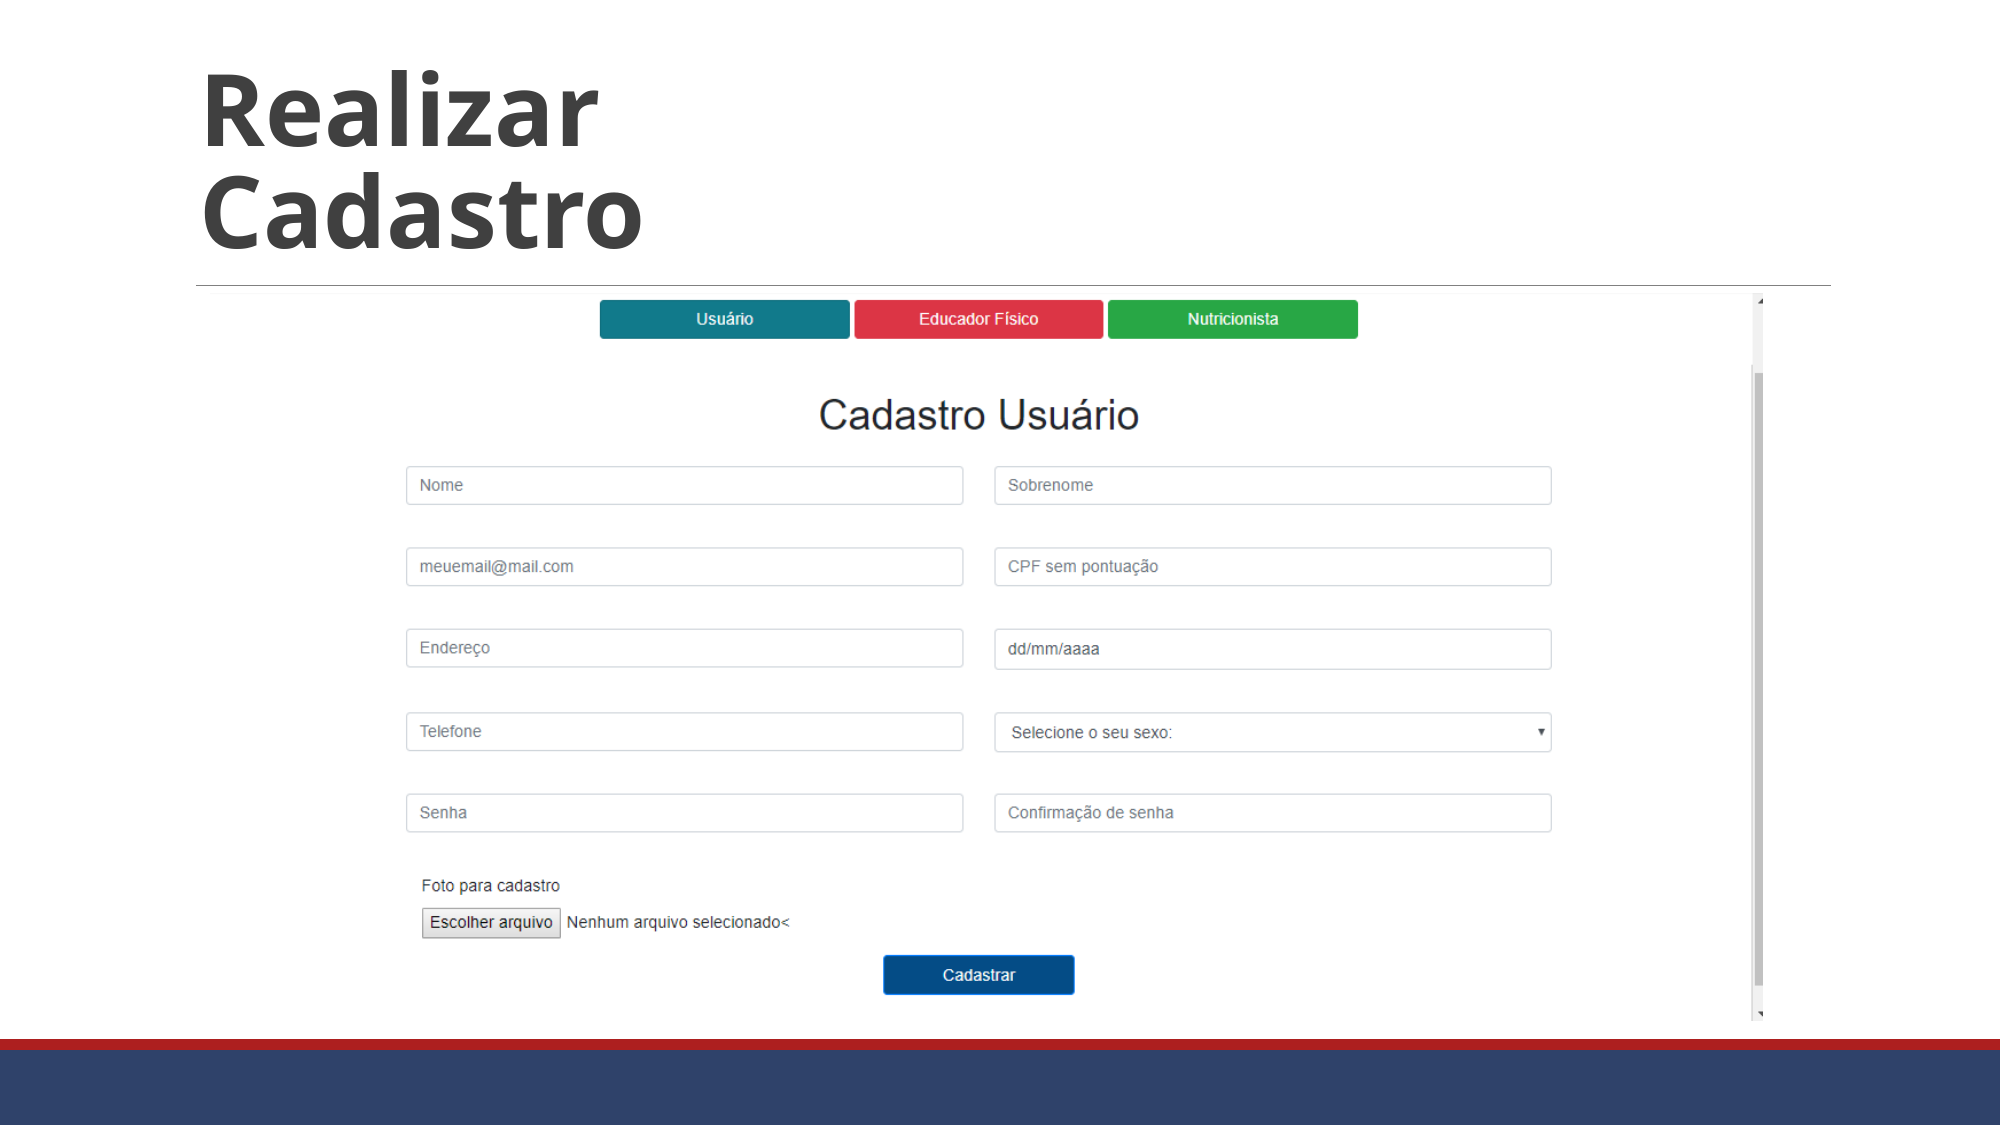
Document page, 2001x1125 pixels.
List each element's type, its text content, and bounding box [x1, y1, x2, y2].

picture [209, 292, 1763, 1022]
title Realizar Cadastro [184, 83, 987, 322]
